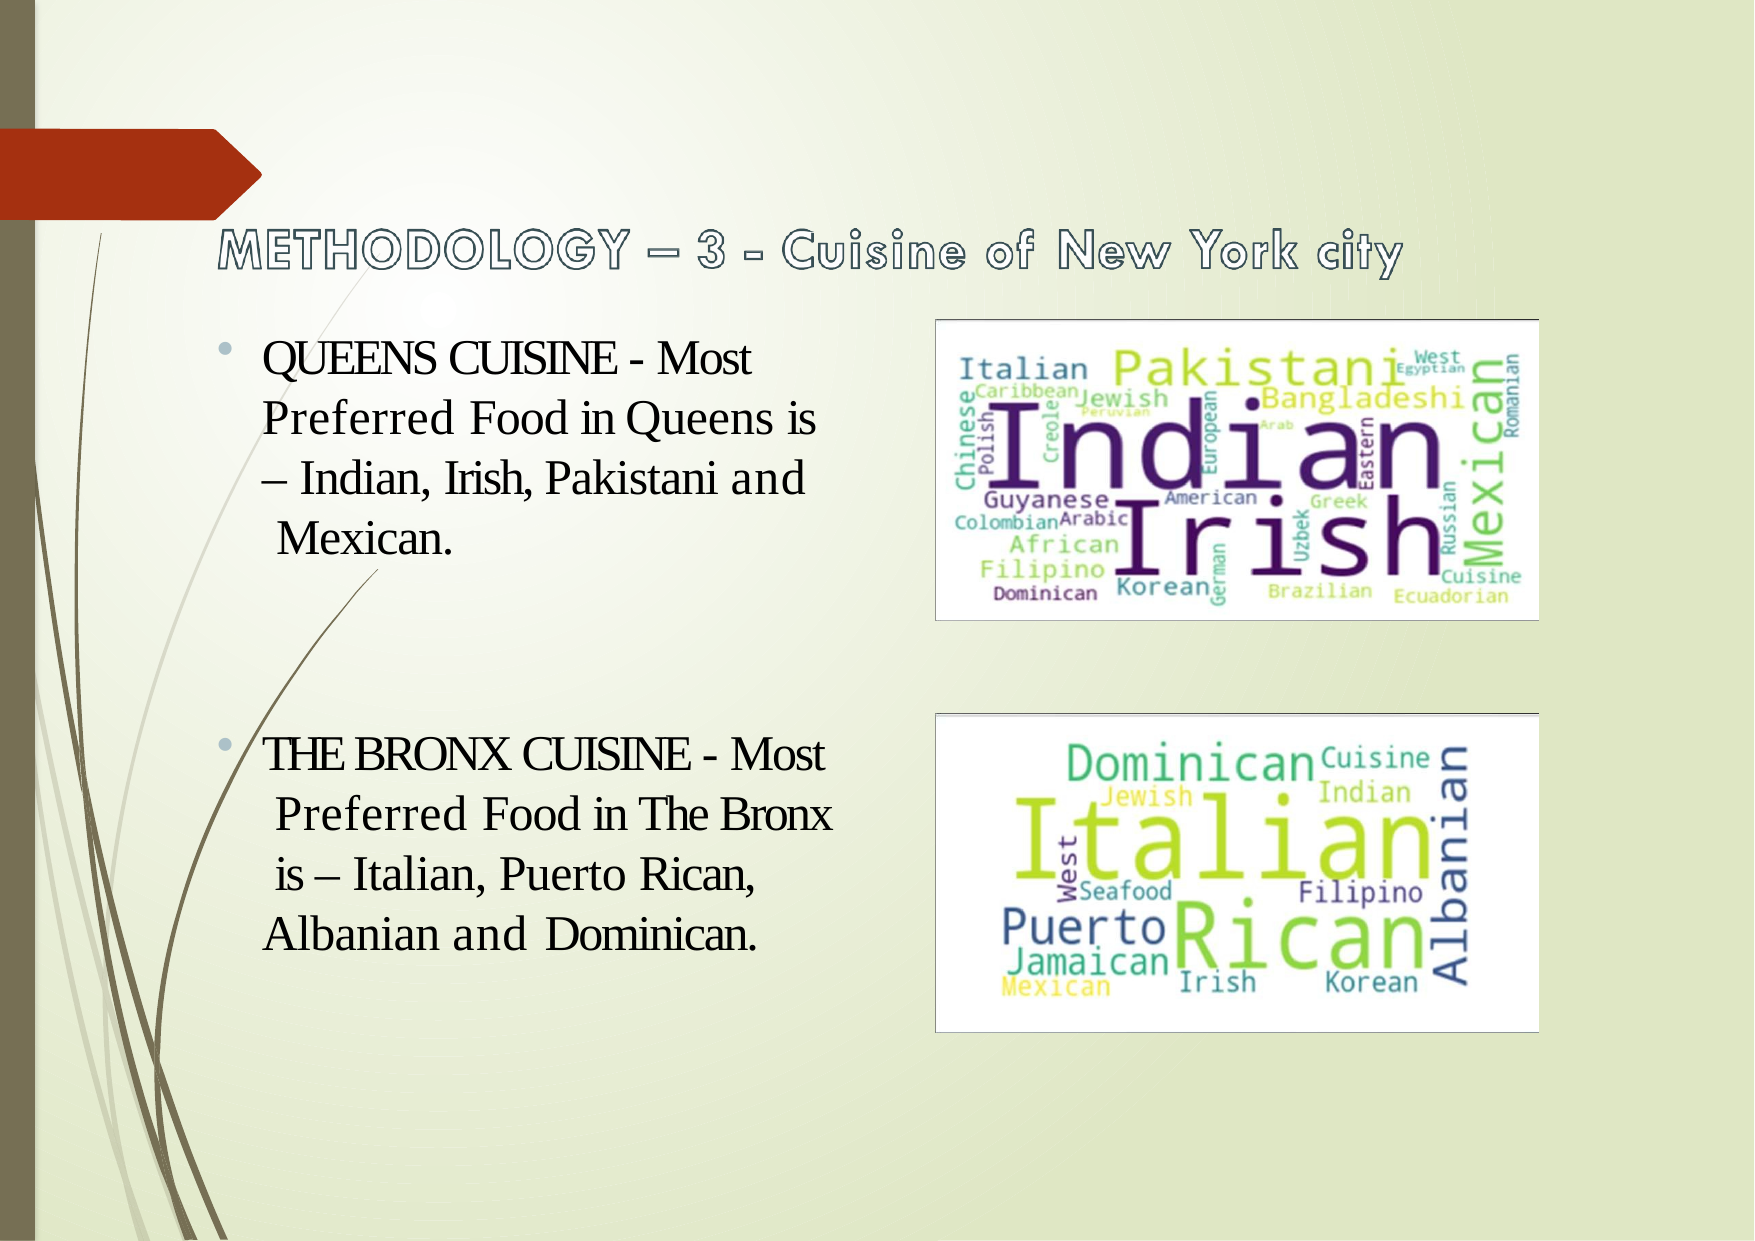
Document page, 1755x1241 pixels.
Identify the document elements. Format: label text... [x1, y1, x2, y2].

text_box [935, 319, 1539, 621]
text_box THE BRONX CUISINE - Most Preferred Food in The Bronx is – Italian, Puerto Rican, Albanian and Dominican. [214, 718, 833, 961]
text_box [697, 229, 725, 270]
text_box [782, 228, 1404, 280]
text_box [647, 248, 680, 258]
text_box [935, 713, 1539, 1033]
text_box [744, 250, 763, 261]
text_box QUEENS CUISINE - Most Preferred Food in Queens is – Indian, Irish, Pakistani and Mexican. [214, 322, 822, 565]
text_box [217, 228, 631, 270]
